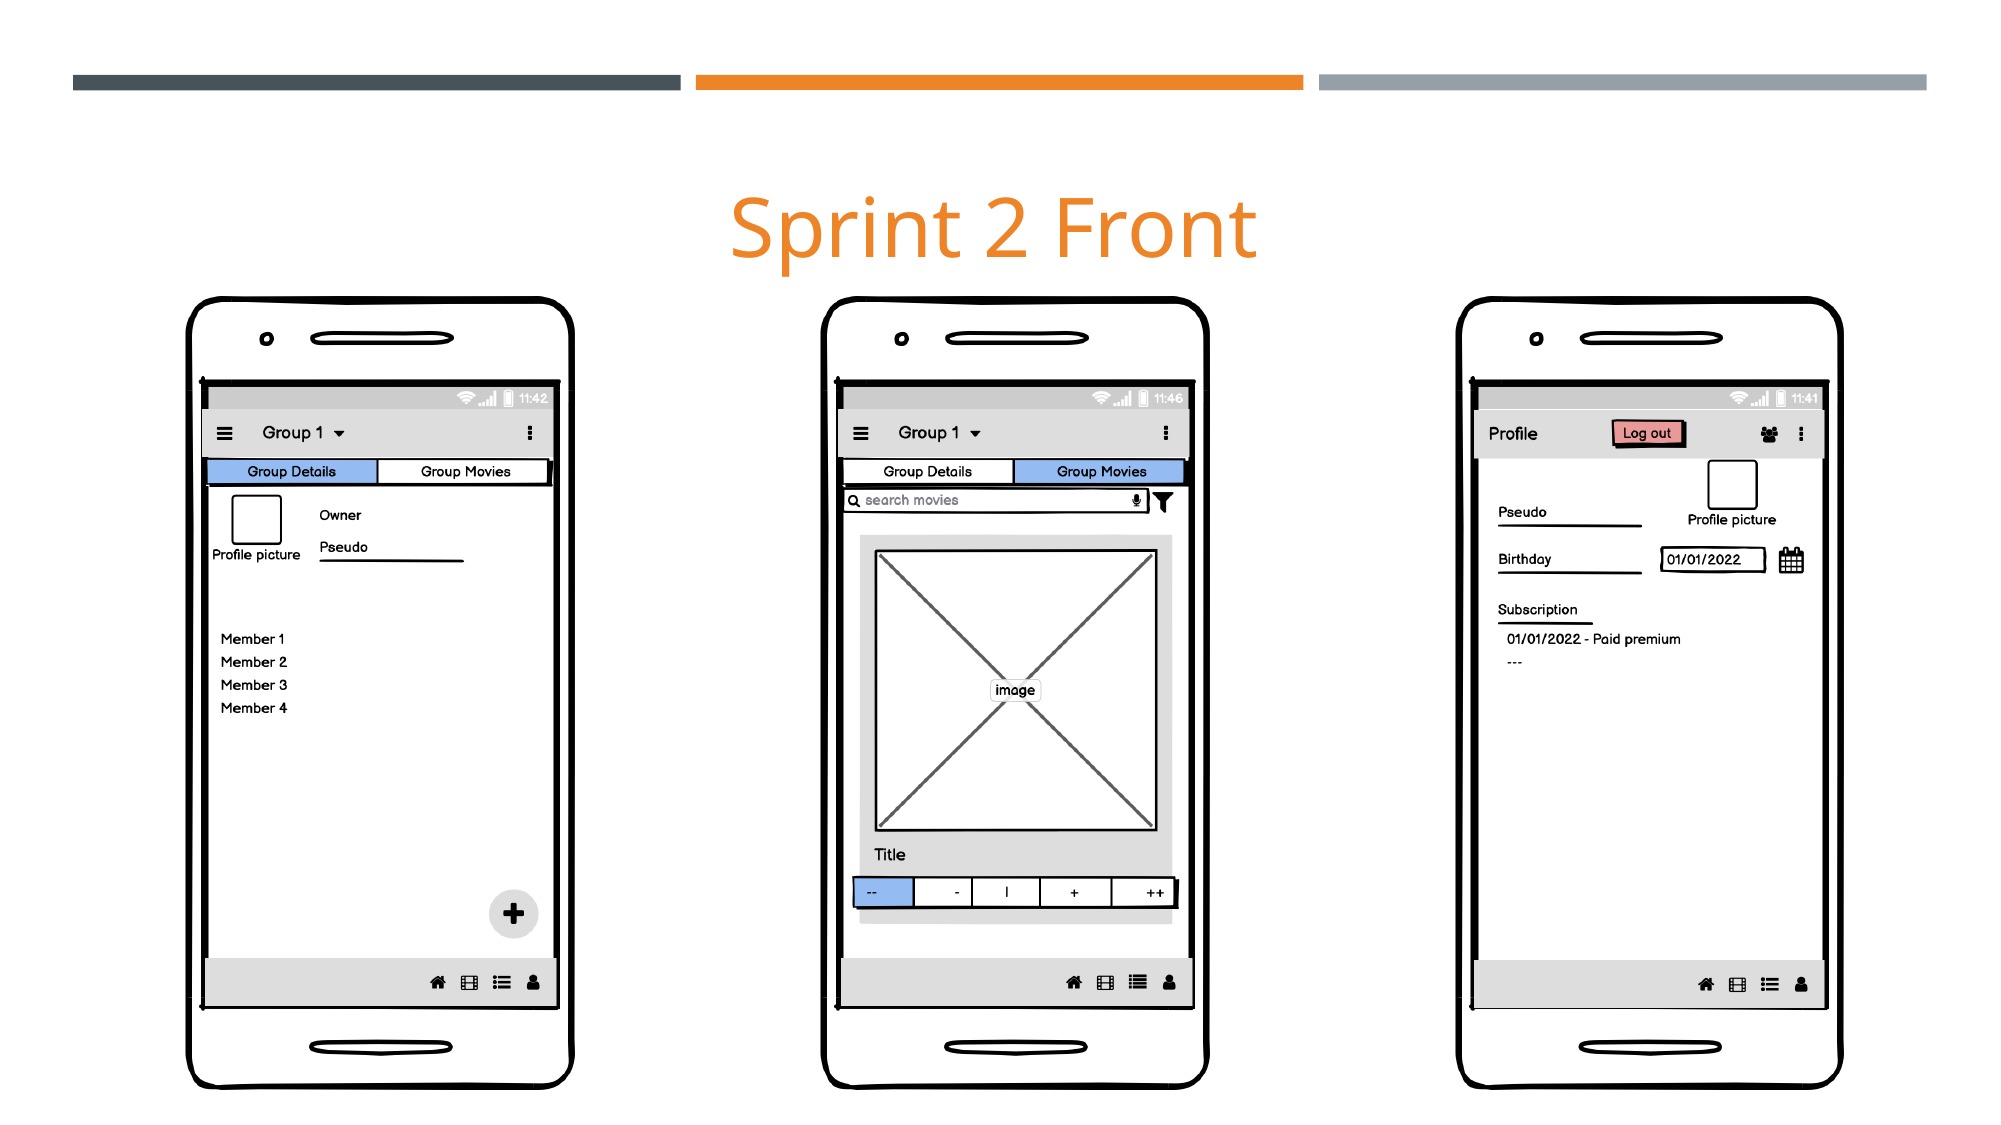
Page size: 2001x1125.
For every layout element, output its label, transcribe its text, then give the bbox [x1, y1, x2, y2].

picture [184, 295, 575, 1090]
picture [1453, 295, 1845, 1090]
picture [819, 295, 1210, 1090]
title Sprint 2 Front [448, 166, 1540, 282]
